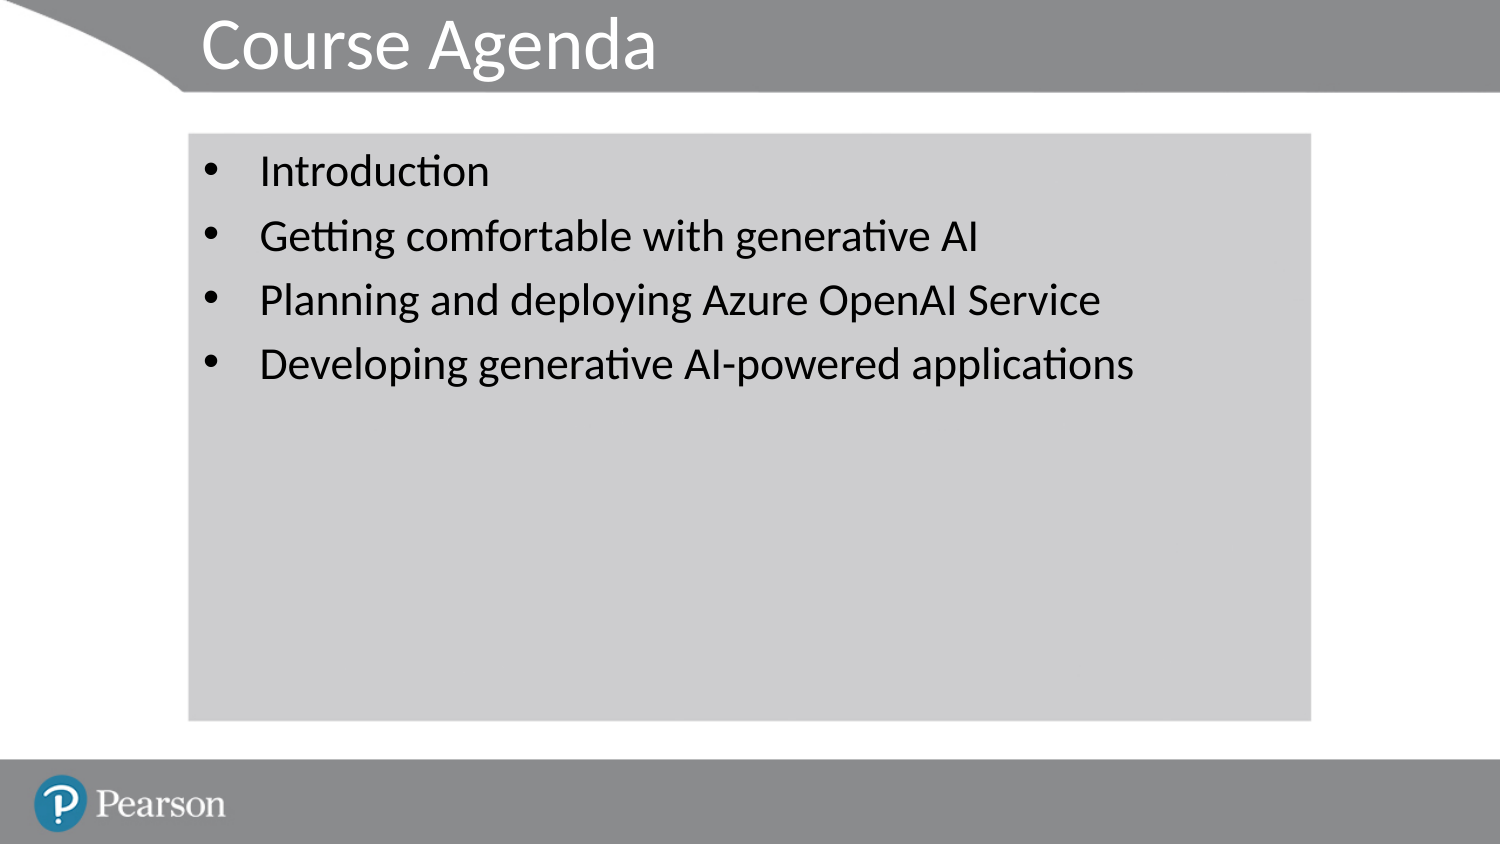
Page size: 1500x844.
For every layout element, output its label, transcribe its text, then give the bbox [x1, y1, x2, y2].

picture [0, 0, 1500, 844]
title Course Agenda [186, 0, 1425, 79]
list Introduction Getting comfortable with generative AI Planning and deploying Azure OpenAI Service Developing generative AI-powered applications [188, 133, 1311, 716]
